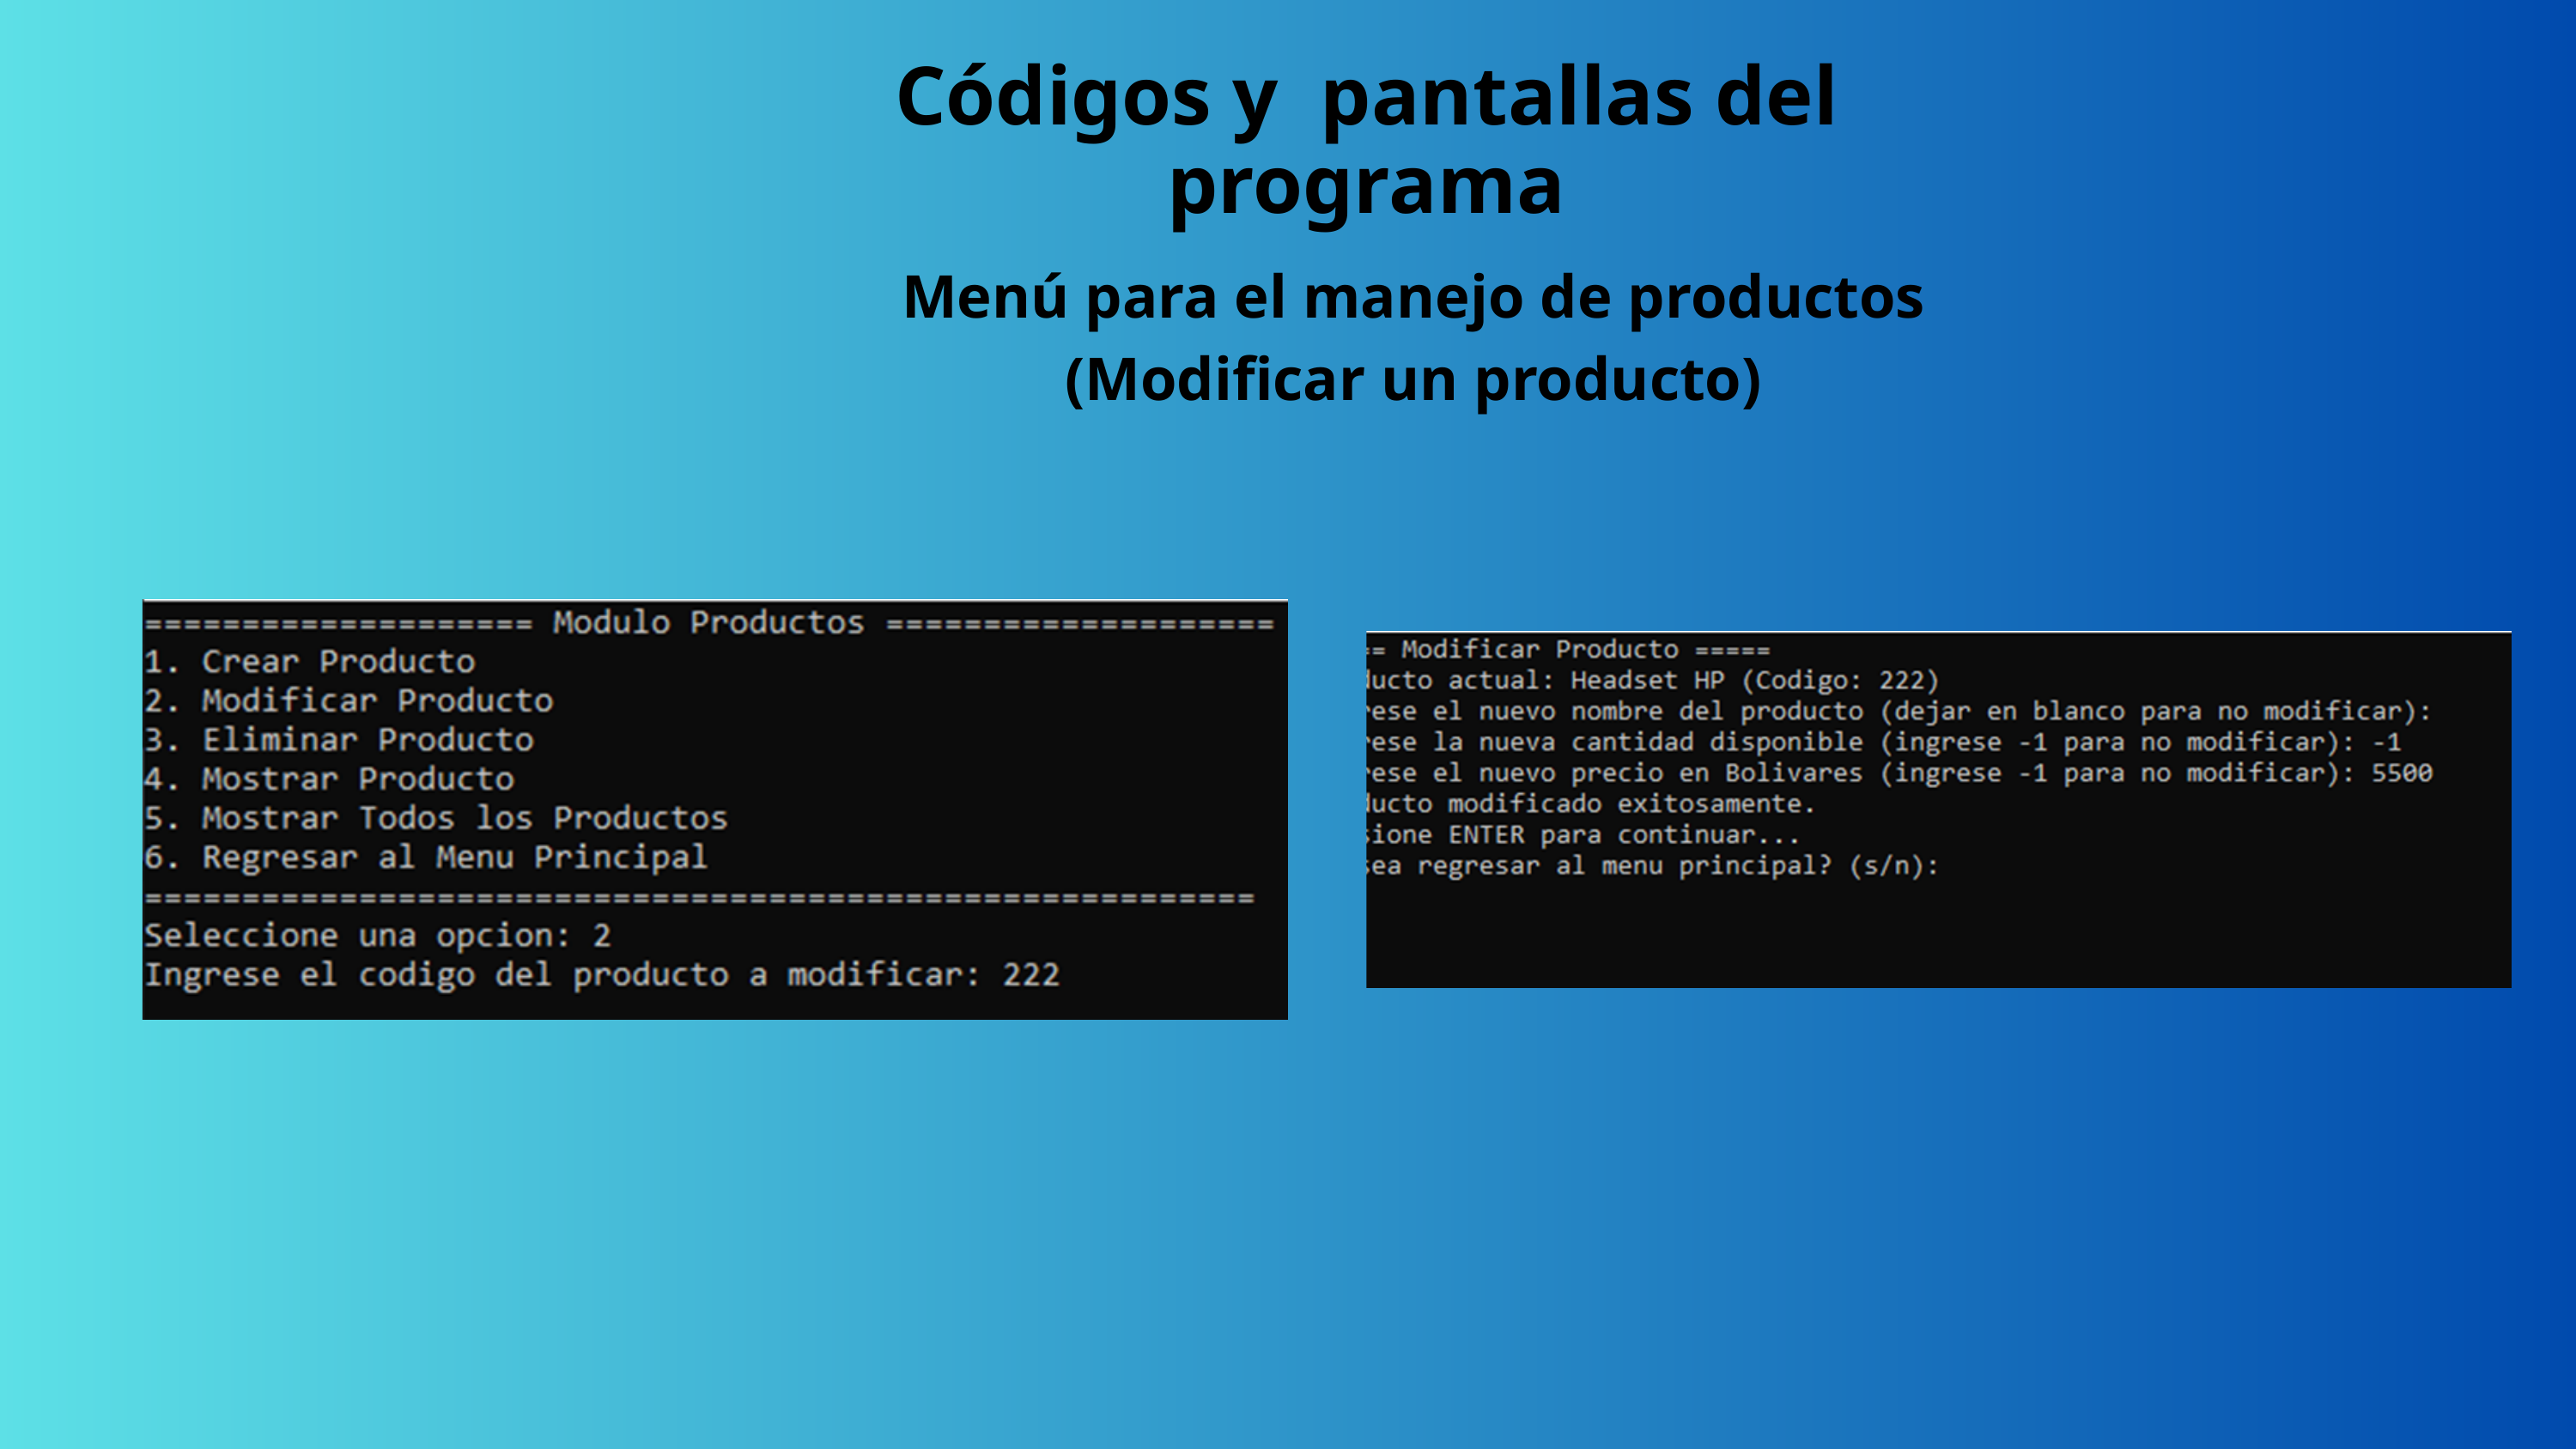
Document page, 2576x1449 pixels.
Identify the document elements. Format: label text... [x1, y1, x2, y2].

text_box [1366, 631, 2512, 988]
text_box Menú para el manejo de productos (Modificar un producto) [765, 247, 2063, 413]
text_box Códigos y pantallas del programa [745, 52, 1988, 230]
text_box [142, 599, 1289, 1020]
